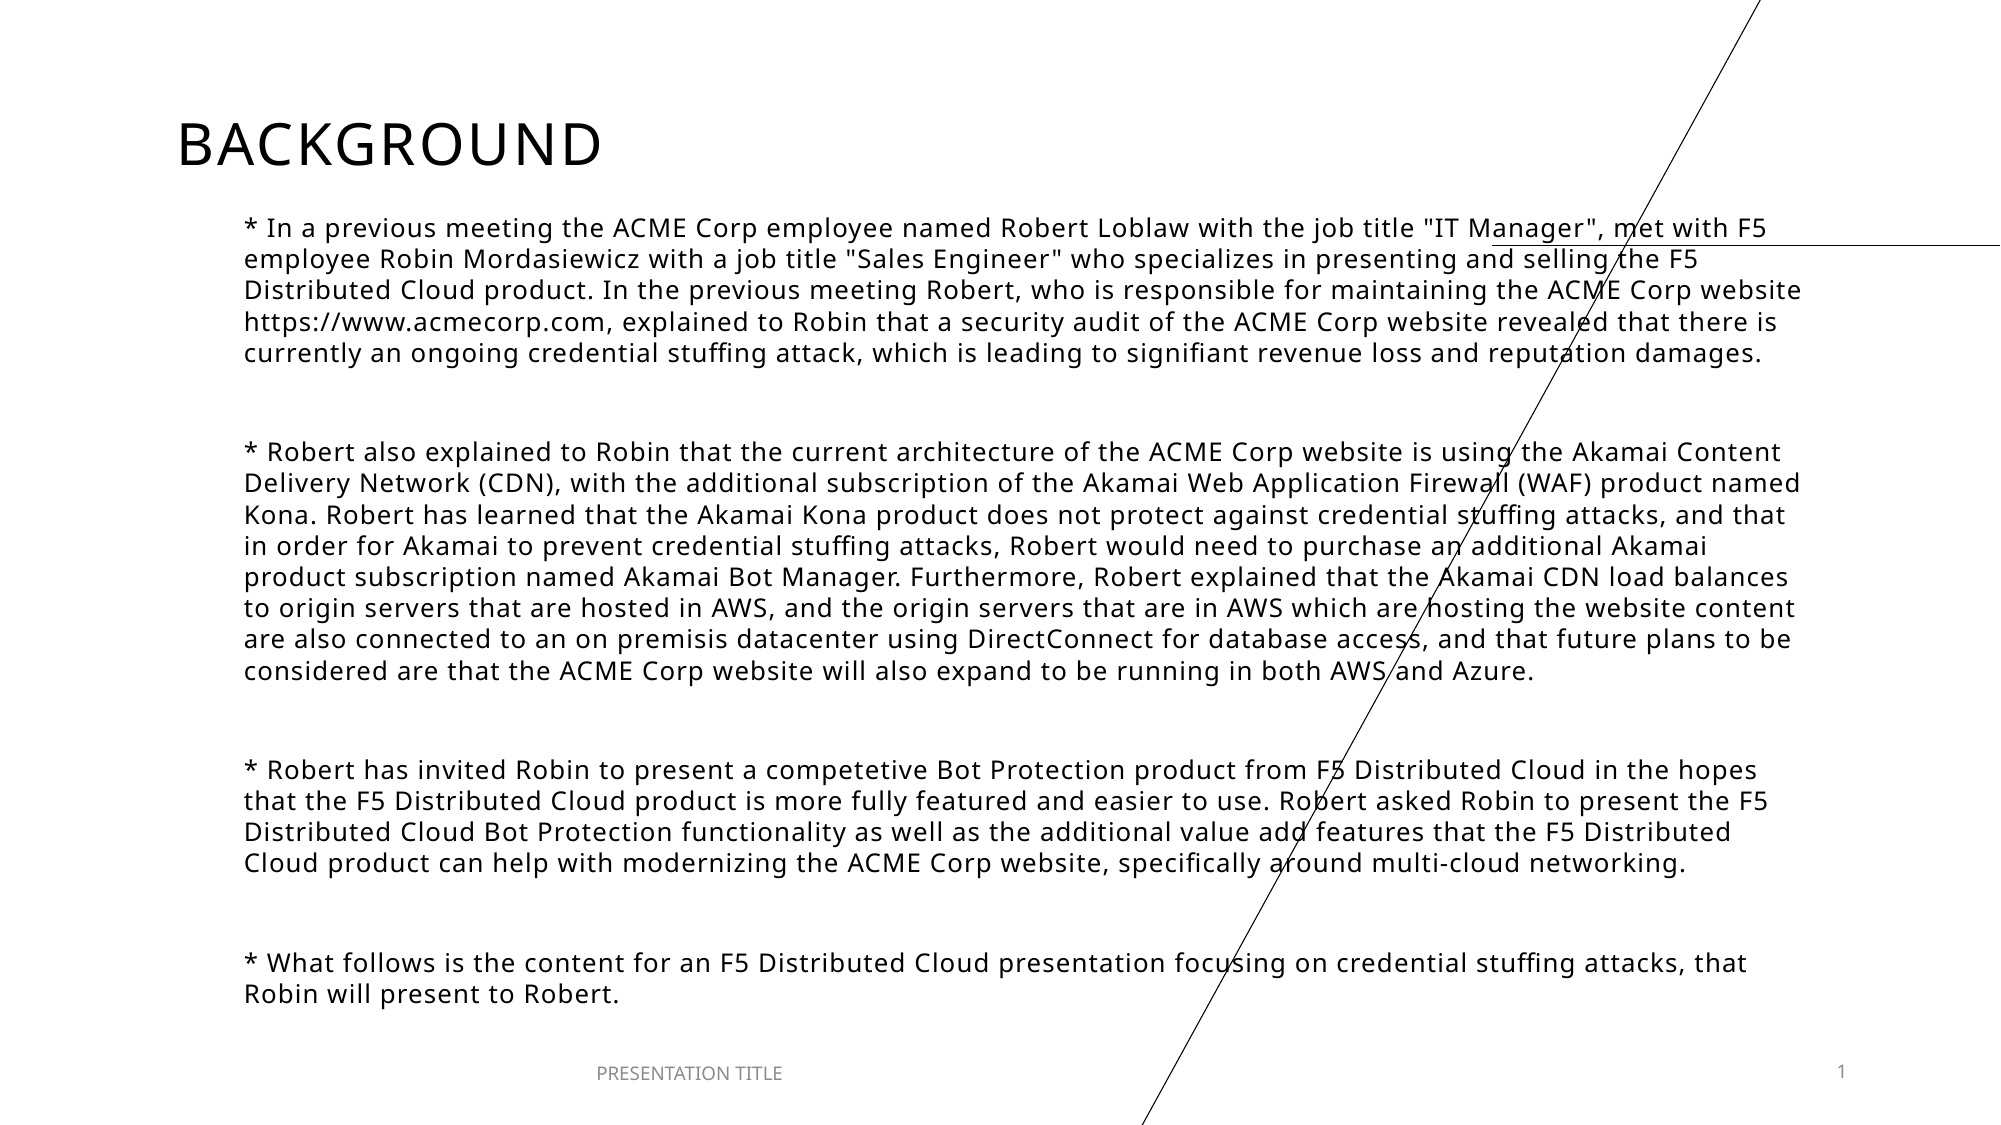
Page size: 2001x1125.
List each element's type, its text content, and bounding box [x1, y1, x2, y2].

title Background [161, 82, 1000, 186]
footer PRESENTATION TITLE [404, 1042, 975, 1103]
slide_number 1 [1412, 1042, 1863, 1103]
list * In a previous meeting the ACME Corp employee named Robert Loblaw with the job title "IT Manager", met with F5 employee Robin Mordasiewicz with a job title "Sales Engineer" who specializes in presenting and selling the F5 Distributed Cloud product. In the previous meeting Robert, who is responsible for maintaining the ACME Corp website https://www.acmecorp.com, explained to Robin that a security audit of the ACME Corp website revealed that there is currently an ongoing credential stuffing attack, which is leading to signifiant revenue loss and reputation damages. * Robert also explained to Robin that the current architecture of the ACME Corp website is using the Akamai Content Delivery Network (CDN), with the additional subscription of the Akamai Web Application Firewall (WAF) product named Kona. Robert has learned that the Akamai Kona product does not protect against credential stuffing attacks, and that in order for Akamai to prevent credential stuffing attacks, Robert would need to purchase an additional Akamai product subscription named Akamai Bot Manager. Furthermore, Robert explained that the Akamai CDN load balances to origin servers that are hosted in AWS, and the origin servers that are in AWS which are hosting the website content are also connected to an on premisis datacenter using DirectConnect for database access, and that future plans to be considered are that the ACME Corp website will also expand to be running in both AWS and Azure. * Robert has invited Robin to present a competetive Bot Protection product from F5 Distributed Cloud in the hopes that the F5 Distributed Cloud product is more fully featured and easier to use. Robert asked Robin to present the F5 Distributed Cloud Bot Protection functionality as well as the additional value add features that the F5 Distributed Cloud product can help with modernizing the ACME Corp website, specifically around multi-cloud networking. * What follows is the content for an F5 Distributed Cloud presentation focusing on credential stuffing attacks, that Robin will present to Robert. [228, 204, 1825, 1043]
